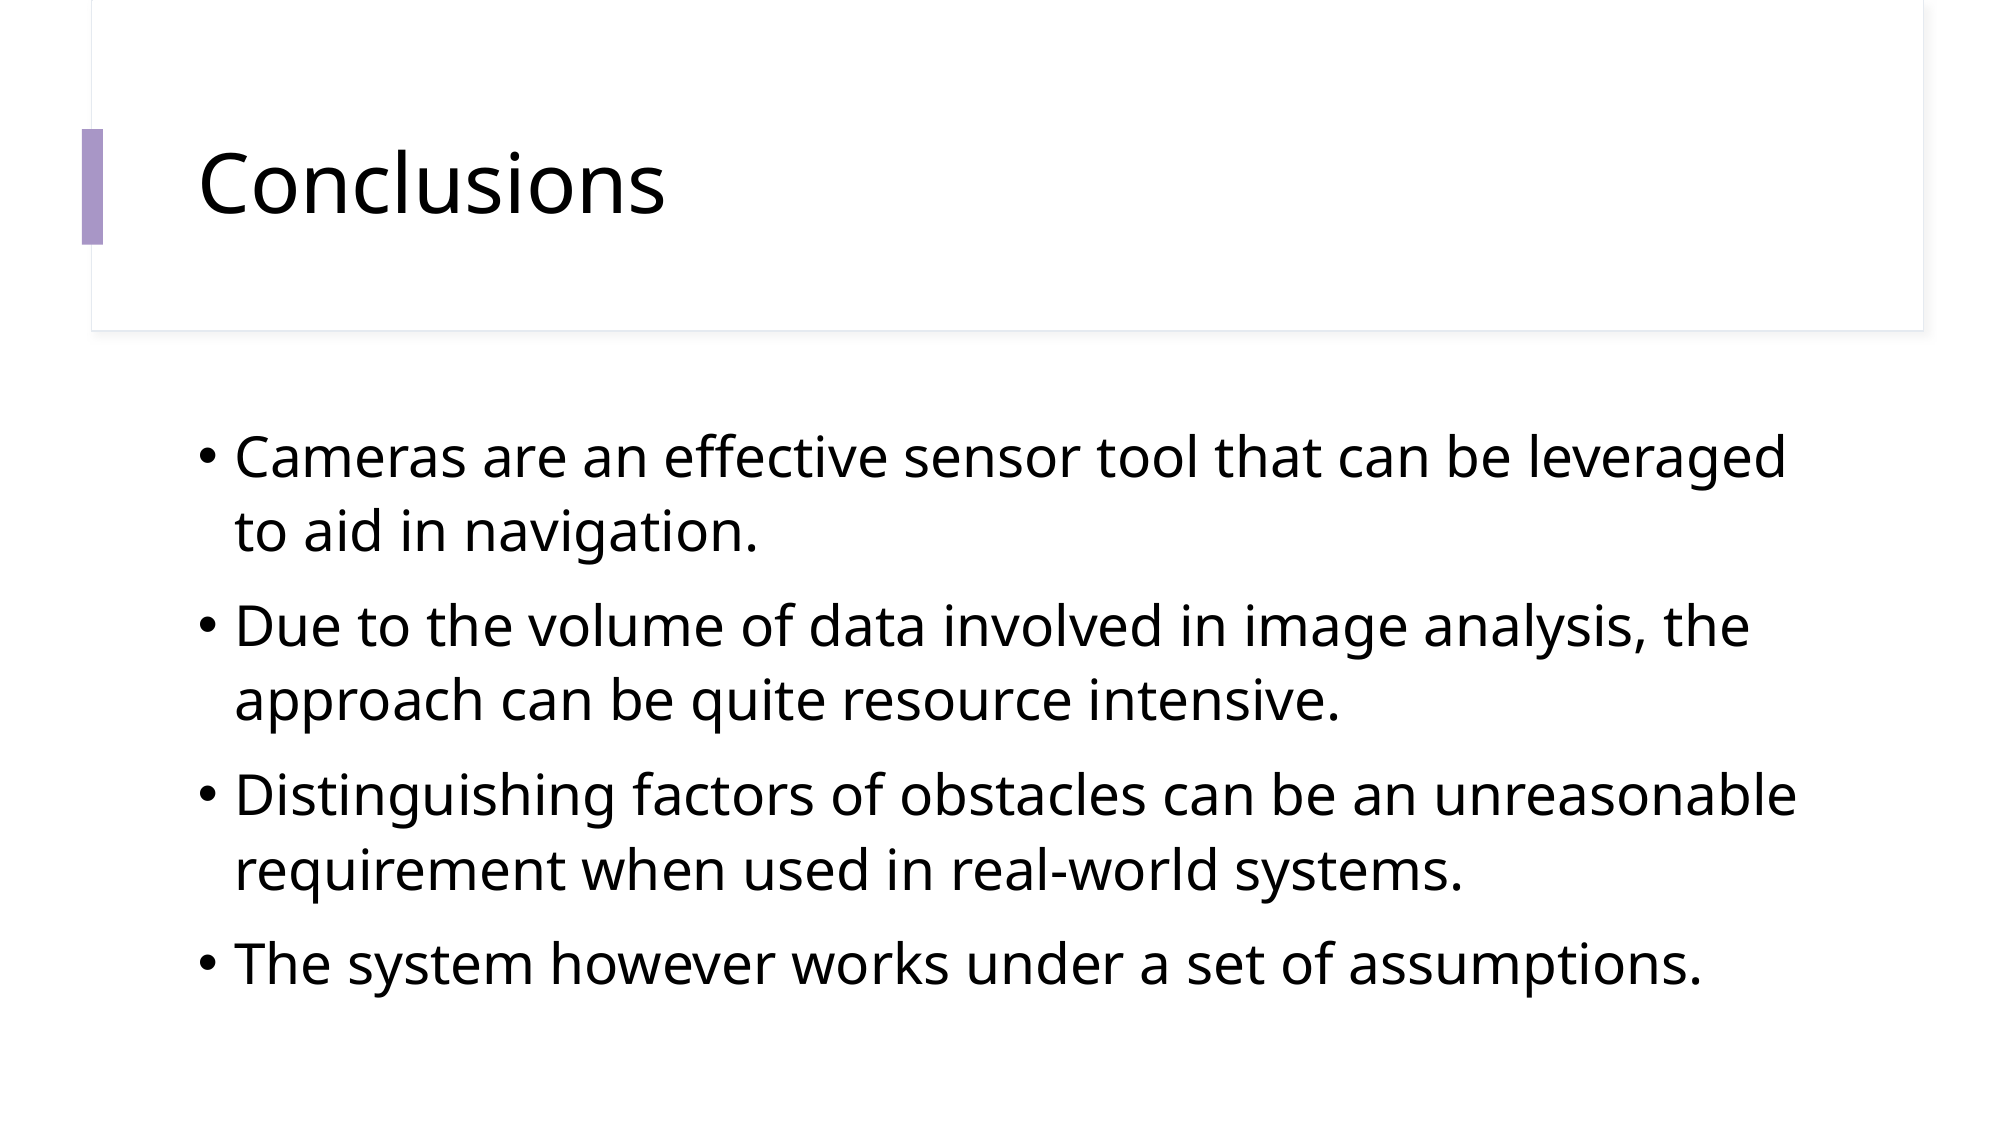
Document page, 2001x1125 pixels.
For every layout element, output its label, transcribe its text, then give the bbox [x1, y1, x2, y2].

list Cameras are an effective sensor tool that can be leveraged to aid in navigation. Due to the volume of data involved in image analysis, the approach can be quite resource intensive. Distinguishing factors of obstacles can be an unreasonable requirement when used in real-world systems. The system however works under a set of assumptions. [183, 406, 1851, 1013]
title Conclusions [183, 90, 1851, 284]
